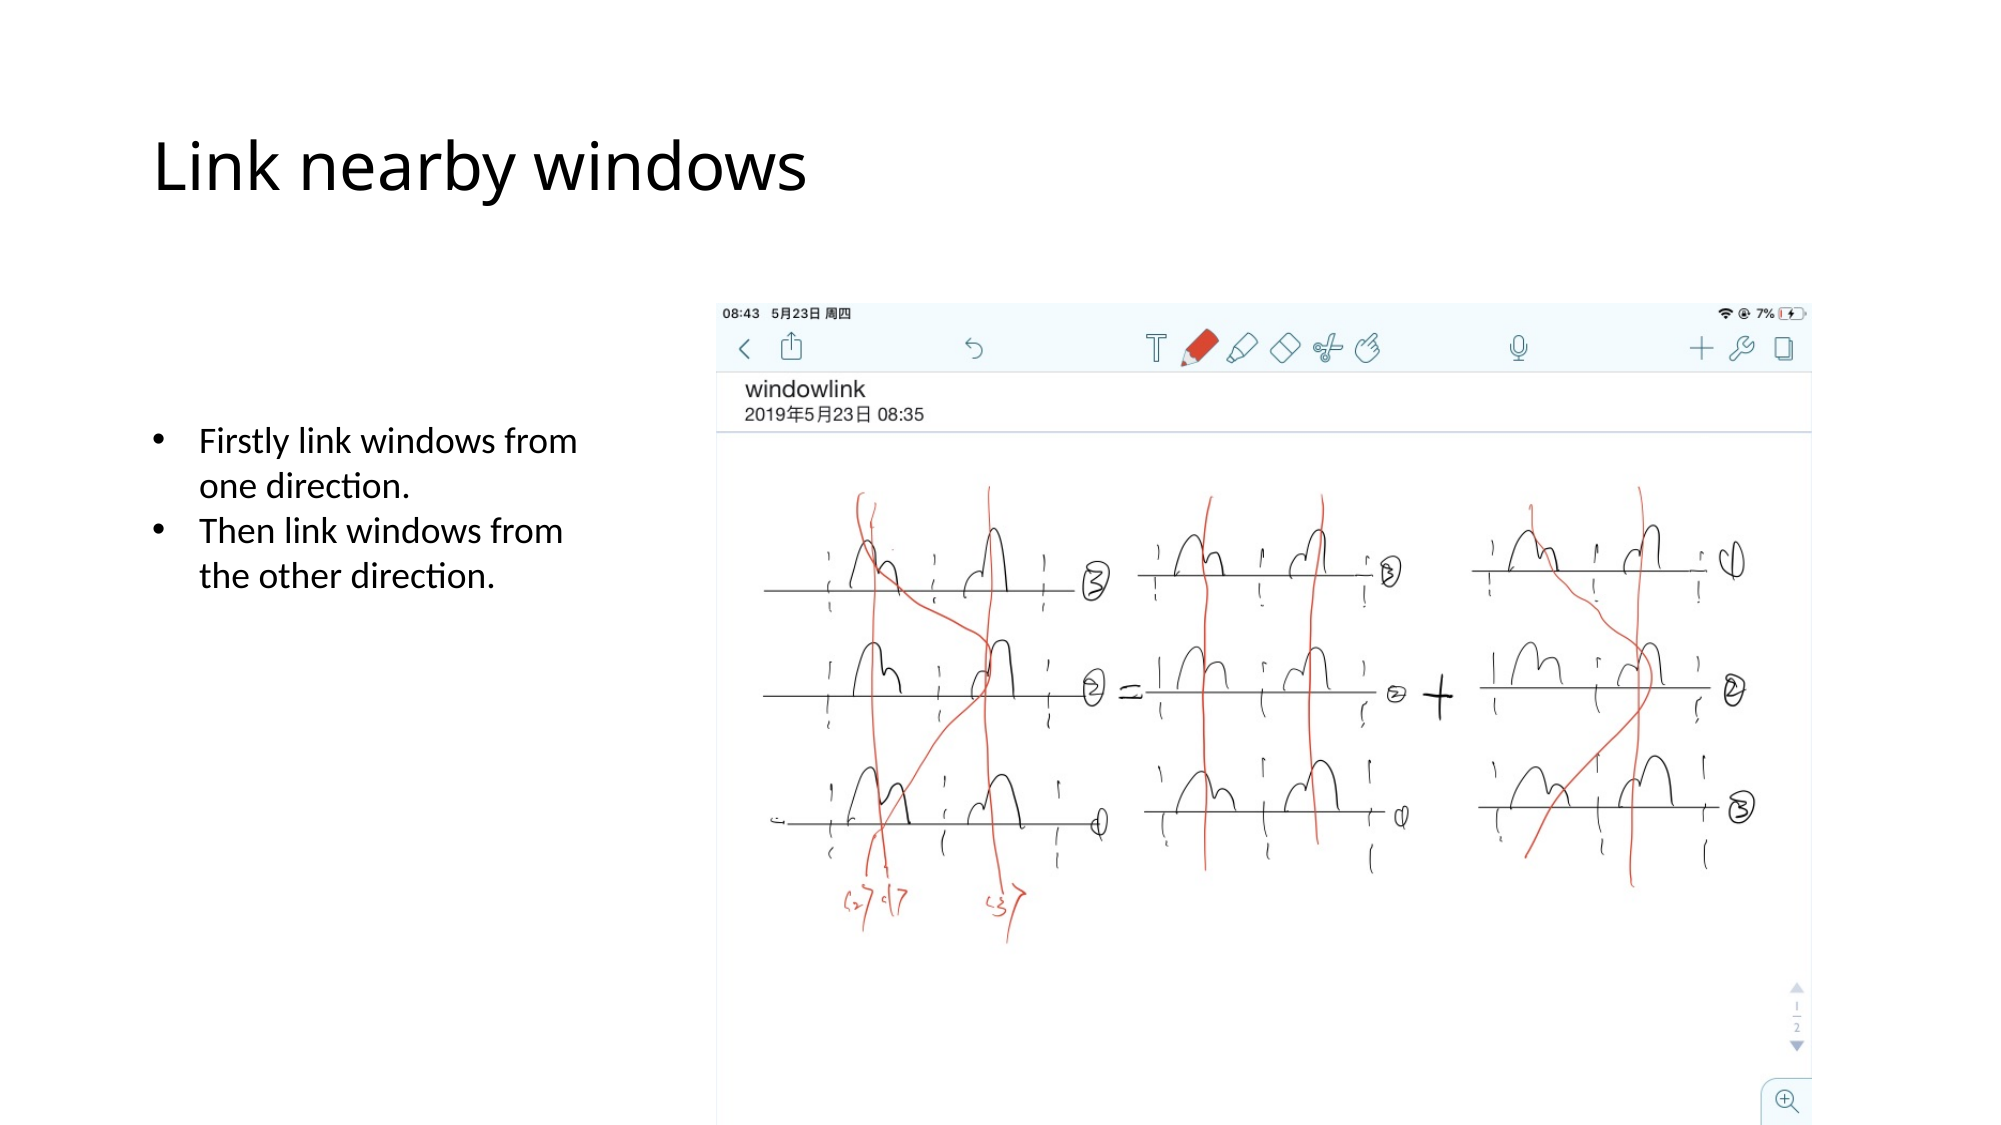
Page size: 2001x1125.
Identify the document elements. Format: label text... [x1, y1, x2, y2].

text_box Firstly link windows from one direction. Then link windows from the other direction. [137, 408, 634, 604]
title Link nearby windows [137, 59, 1863, 278]
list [716, 303, 1812, 1125]
